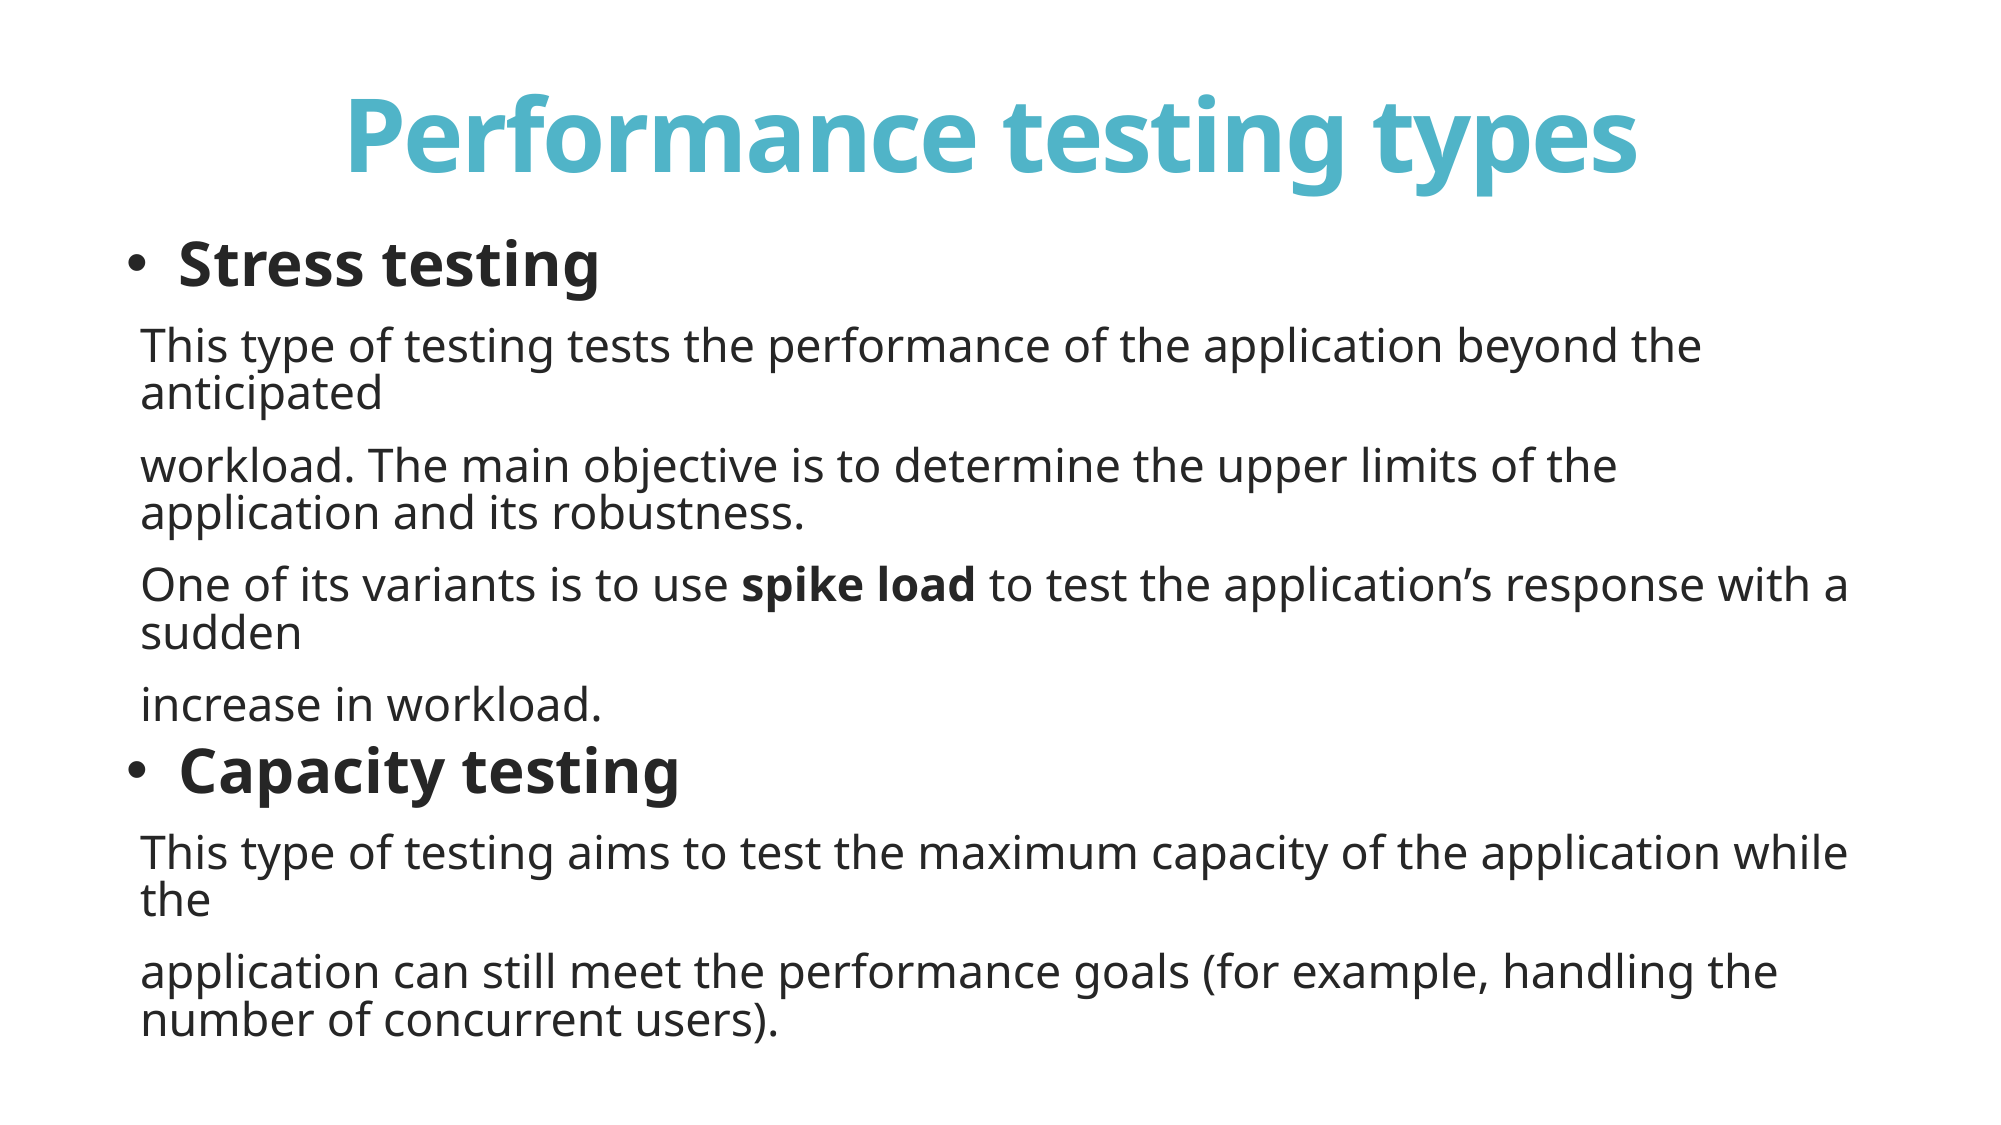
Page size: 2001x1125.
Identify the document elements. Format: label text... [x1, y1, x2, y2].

list Stress testing This type of testing tests the performance of the application beyond the anticipated workload. The main objective is to determine the upper limits of the application and its robustness. One of its variants is to use spike load to test the application’s response with a sudden increase in workload. Capacity testing This type of testing aims to test the maximum capacity of the application while the application can still meet the performance goals (for example, handling the number of concurrent users). [111, 228, 1876, 1062]
title Performance testing types [107, 81, 1875, 202]
